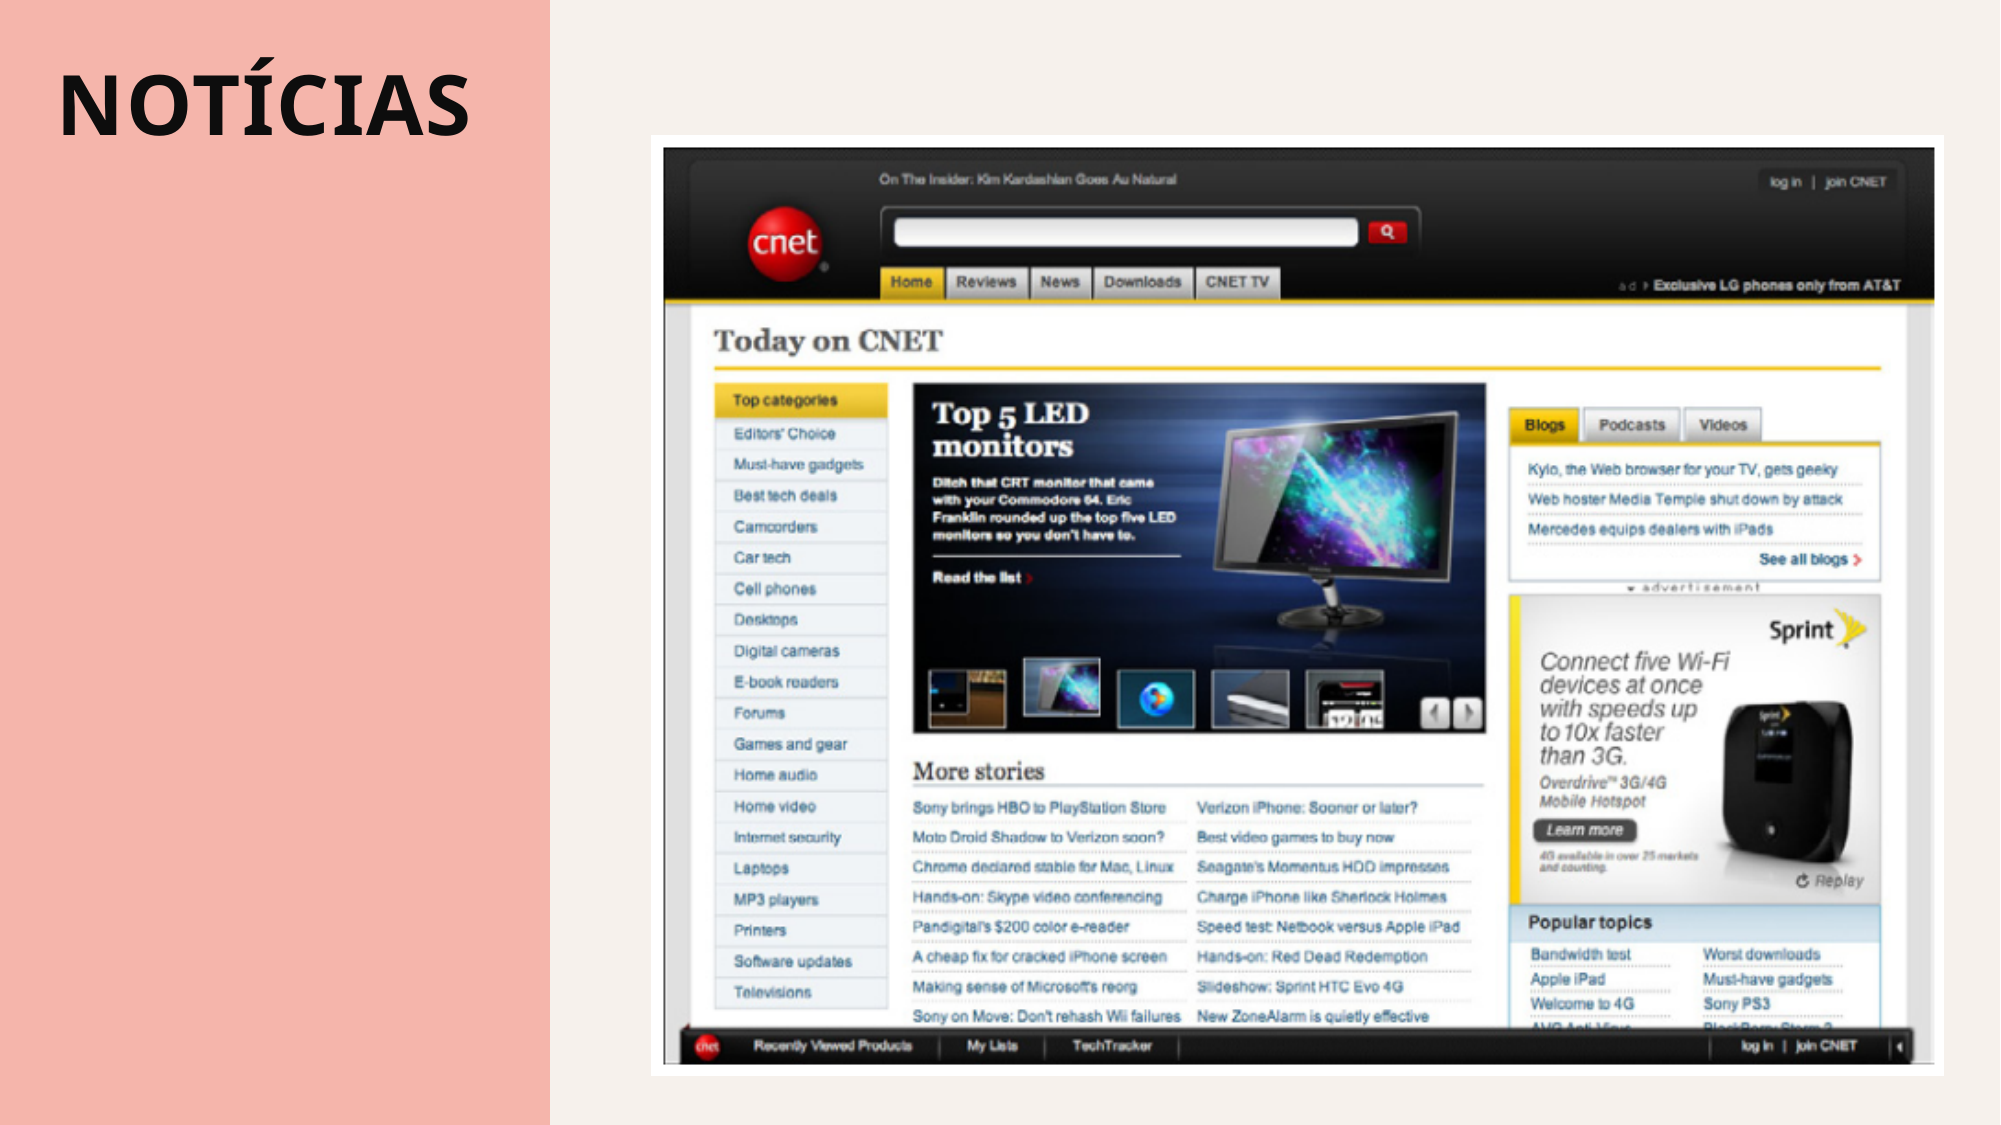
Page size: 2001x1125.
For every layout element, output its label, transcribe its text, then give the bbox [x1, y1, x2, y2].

title Notícias [41, 63, 505, 349]
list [650, 135, 1945, 1077]
text_box [0, 0, 551, 1125]
